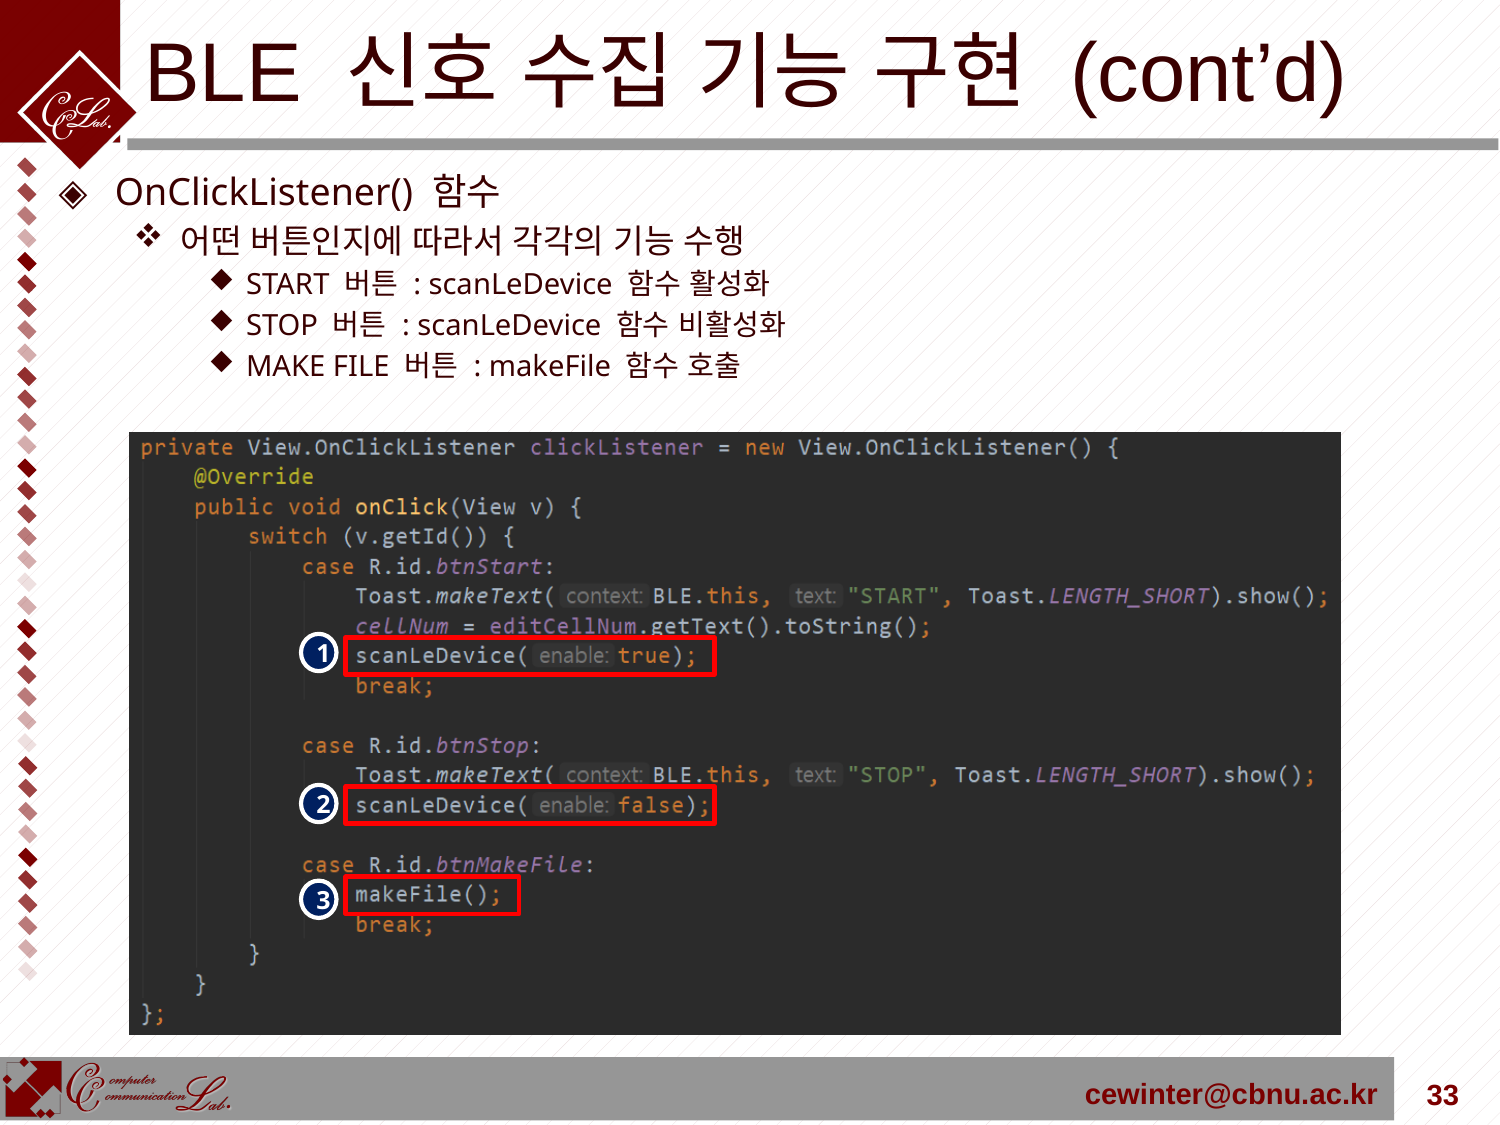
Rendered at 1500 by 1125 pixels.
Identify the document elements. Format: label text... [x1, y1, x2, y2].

list OnClickListener() 함수 어떤 버튼인지에 따라서 각각의 기능 수행 START 버튼 : scanLeDevice 함수 활성화 STOP 버튼 : scanLeDevice 함수 비활성화 MAKE FILE 버튼 : makeFile 함수 호출 [43, 160, 1493, 1047]
picture [2, 1055, 234, 1121]
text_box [129, 432, 1341, 1036]
picture [0, 0, 153, 184]
text_box [479, 264, 850, 371]
title BLE 신호 수집 기능 구현 (cont’d) [129, 10, 1474, 126]
